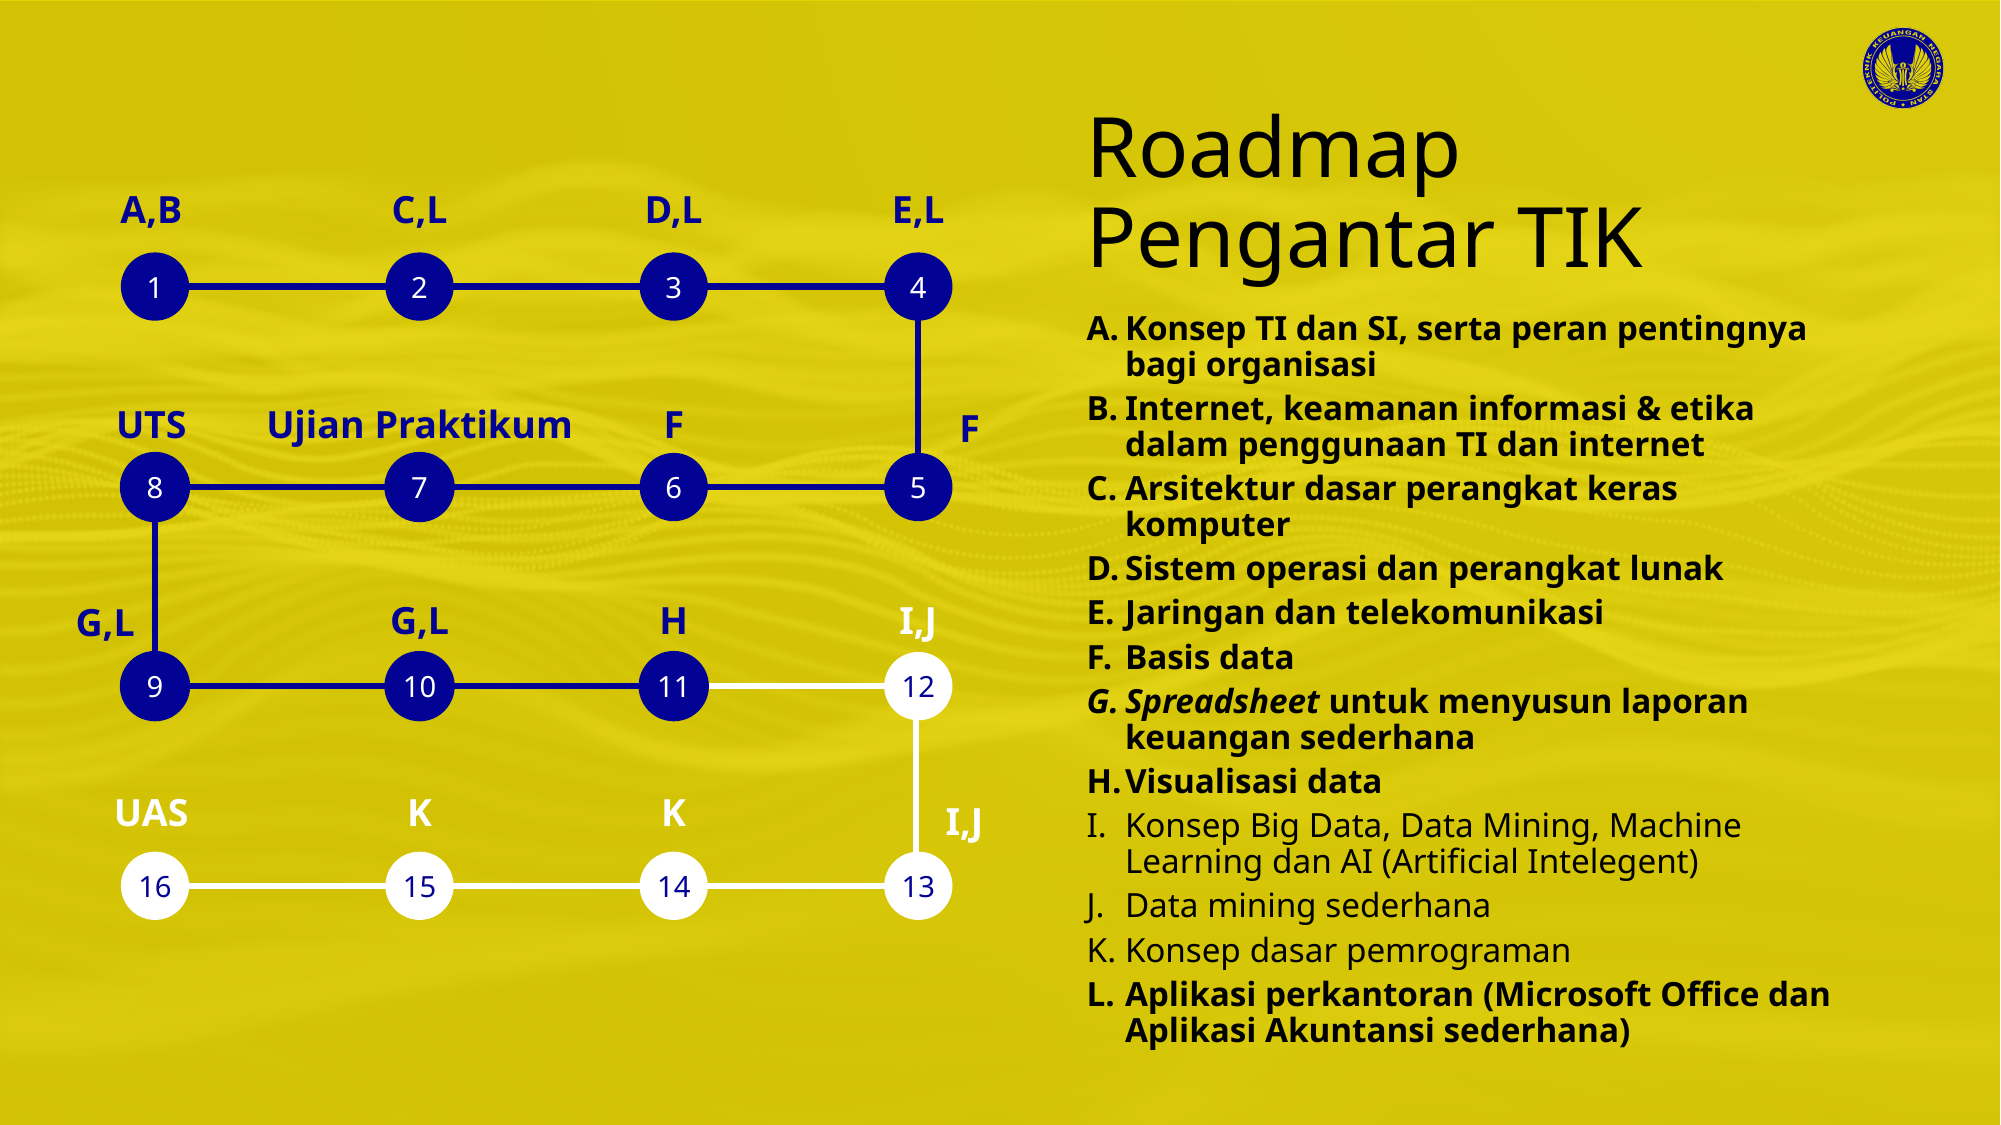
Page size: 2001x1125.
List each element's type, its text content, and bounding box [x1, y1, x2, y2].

picture [1862, 27, 1944, 109]
title Roadmap Pengantar TIK [1071, 86, 1863, 304]
list Konsep TI dan SI, serta peran pentingnya bagi organisasi Internet, keamanan informasi & etika dalam penggunaan TI dan internet Arsitektur dasar perangkat keras komputer Sistem operasi dan perangkat lunak Jaringan dan telekomunikasi Basis data Spreadsheet untuk menyusun laporan keuangan sederhana Visualisasi data Konsep Big Data, Data Mining, Machine Learning dan AI (Artificial Intelegent) Data mining sederhana Konsep dasar pemrograman Aplikasi perkantoran (Microsoft Office dan Aplikasi Akuntansi sederhana) [1071, 304, 1863, 1039]
